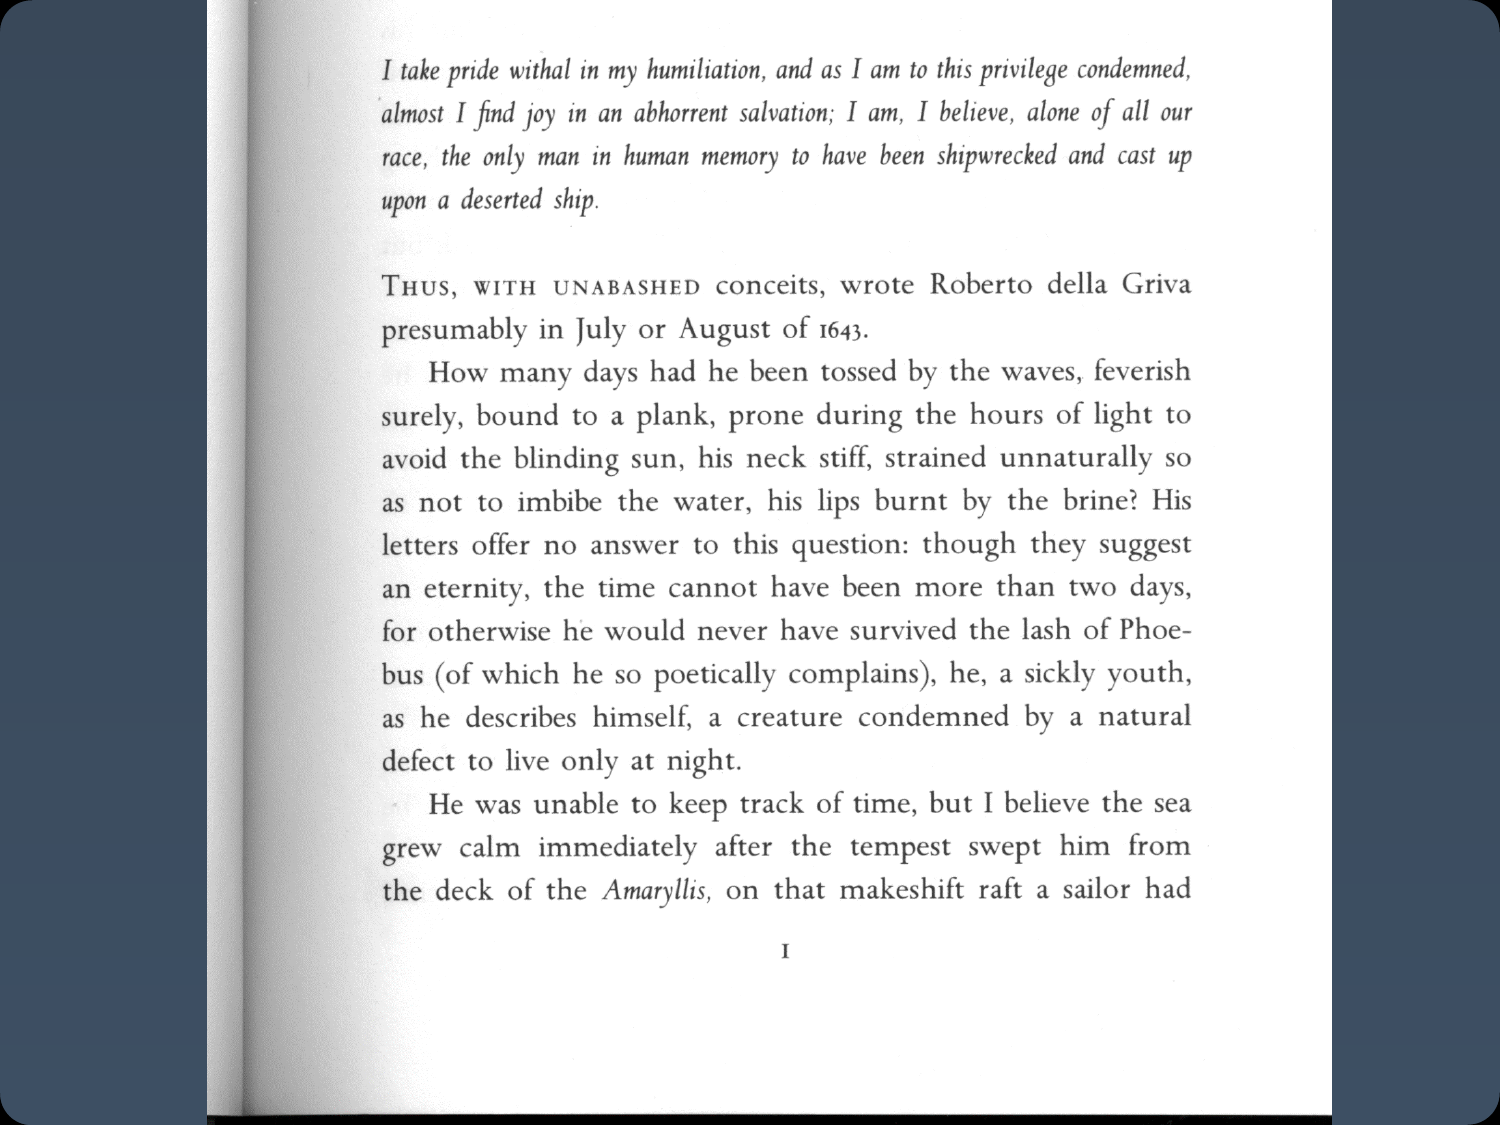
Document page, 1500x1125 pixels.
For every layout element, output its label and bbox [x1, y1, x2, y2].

picture [206, 0, 1332, 1125]
